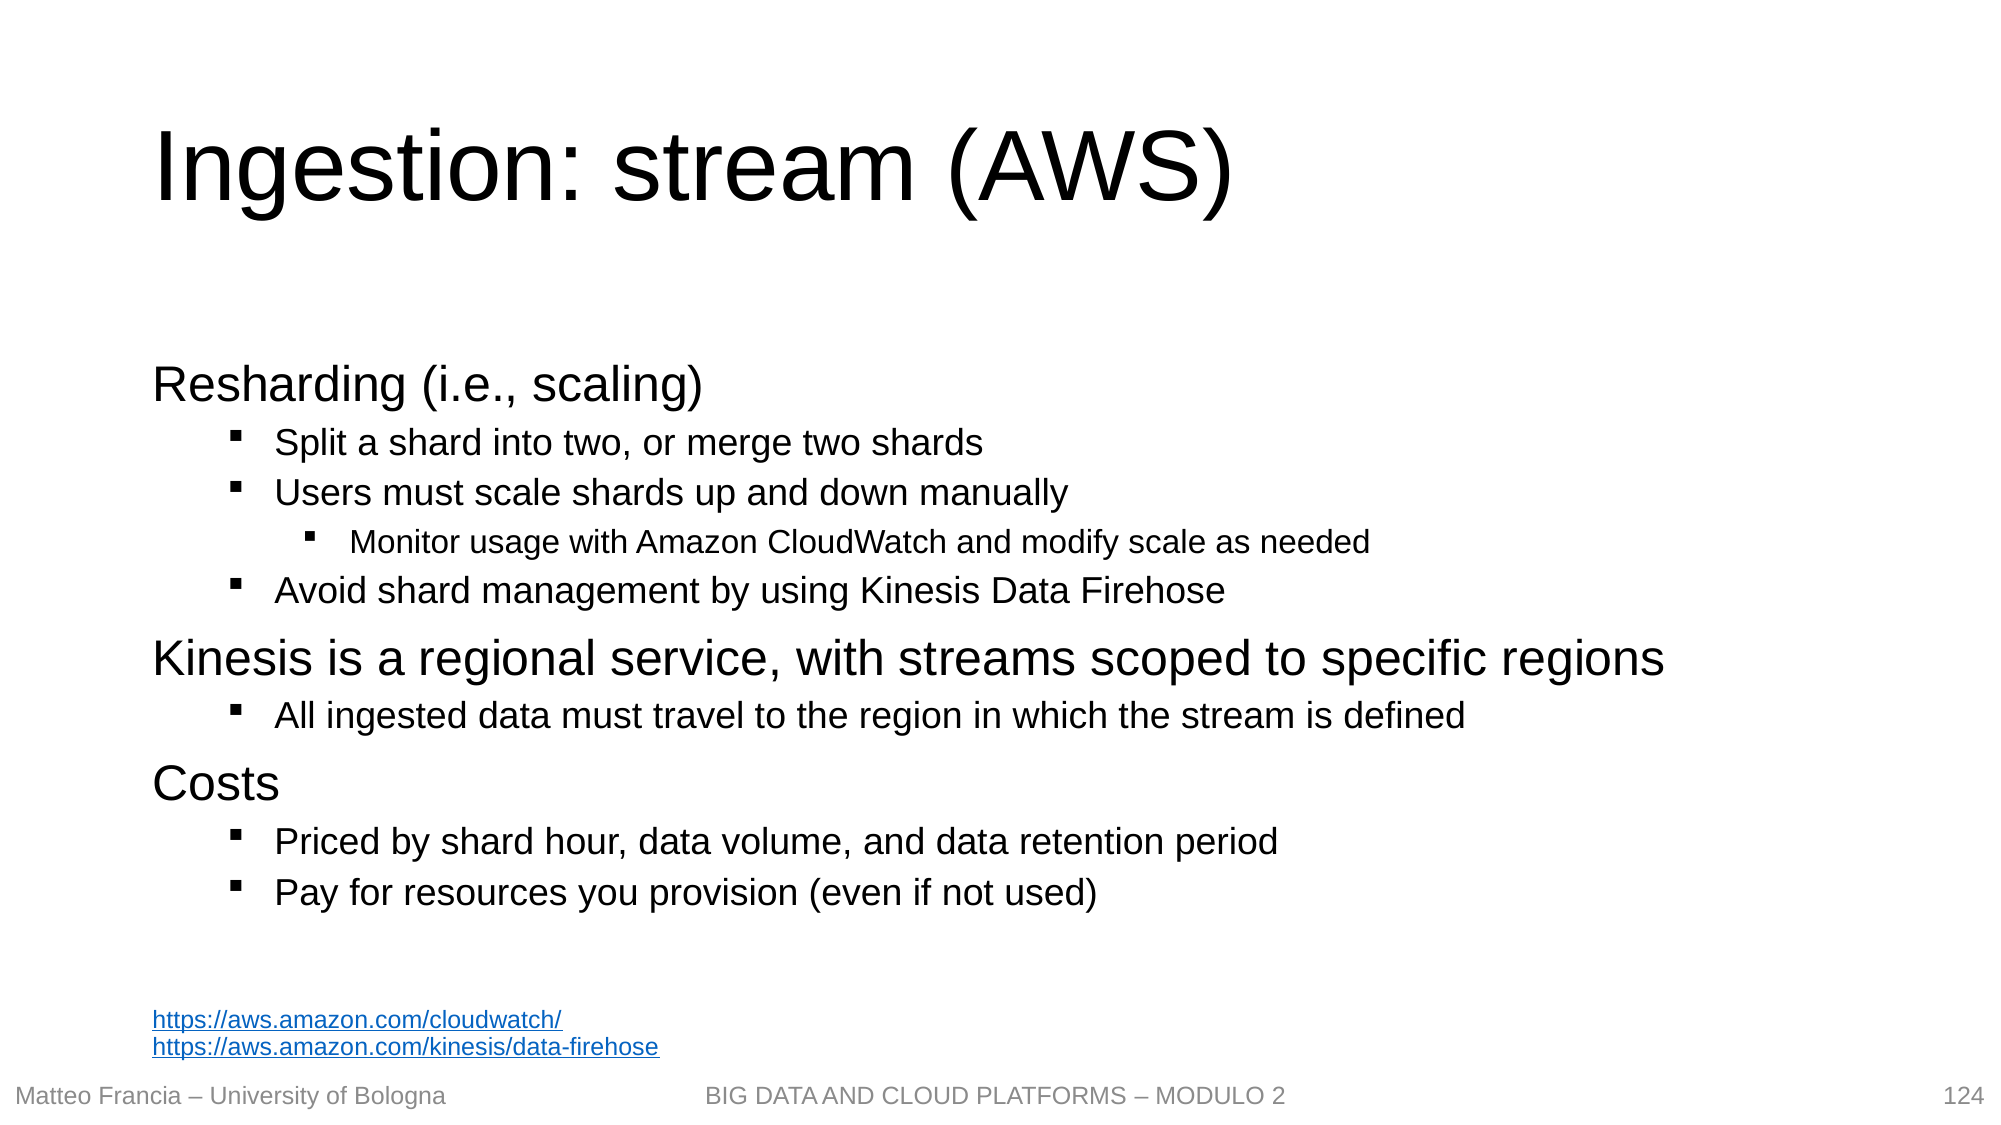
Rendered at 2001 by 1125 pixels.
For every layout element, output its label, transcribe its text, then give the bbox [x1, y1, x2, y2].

slide_number 124 [1550, 1065, 2000, 1125]
list Resharding (i.e., scaling) Split a shard into two, or merge two shards Users must scale shards up and down manually Monitor usage with Amazon CloudWatch and modify scale as needed Avoid shard management by using Kinesis Data Firehose Kinesis is a regional service, with streams scoped to specific regions All ingested data must travel to the region in which the stream is defined Costs Priced by shard hour, data volume, and data retention period Pay for resources you provision (even if not used) [137, 278, 1863, 993]
list https://aws.amazon.com/cloudwatch/ https://aws.amazon.com/kinesis/data-firehose [137, 1003, 1863, 1064]
footer Matteo Francia – University of Bologna [0, 1065, 466, 1125]
title Ingestion: stream (AWS) [137, 59, 1863, 278]
